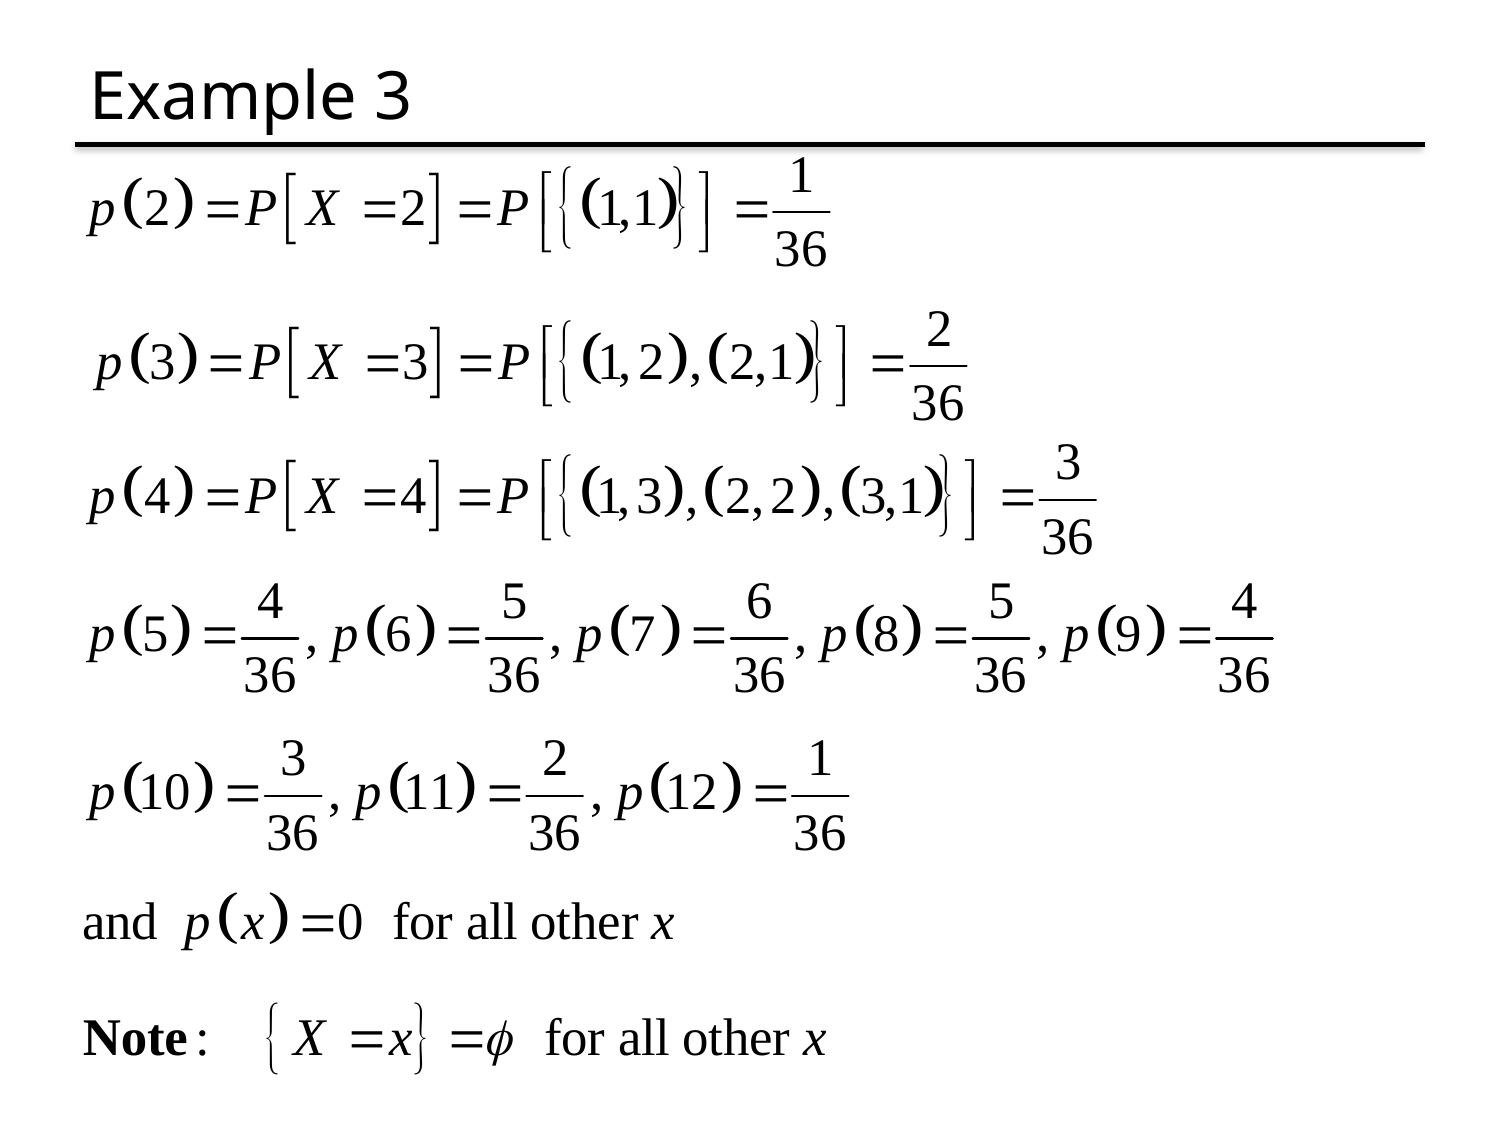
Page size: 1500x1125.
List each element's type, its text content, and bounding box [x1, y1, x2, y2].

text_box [74, 998, 836, 1087]
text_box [74, 141, 841, 279]
title Example 3 [75, 45, 1425, 145]
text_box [74, 882, 686, 971]
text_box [74, 429, 1108, 567]
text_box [74, 725, 858, 862]
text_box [81, 295, 979, 427]
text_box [74, 567, 1284, 705]
